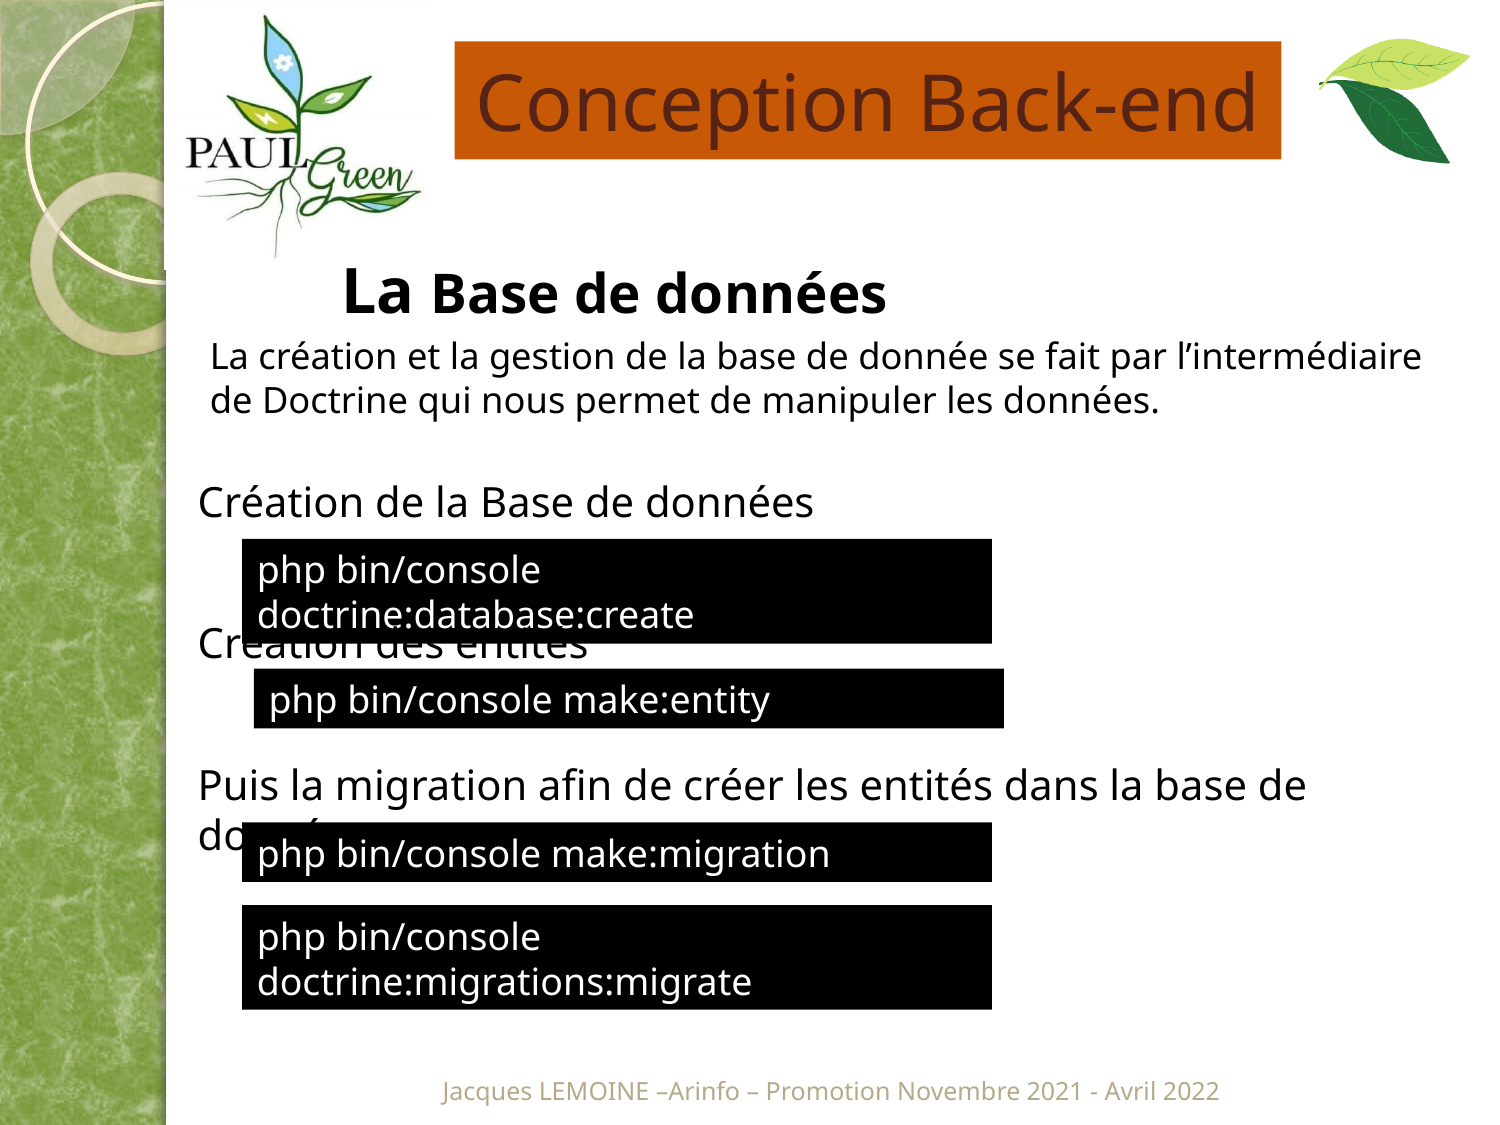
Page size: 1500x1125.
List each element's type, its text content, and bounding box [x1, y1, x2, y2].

text_box php bin/console doctrine:database:create [242, 538, 992, 644]
picture [163, 0, 434, 270]
text_box Création de la Base de données [182, 468, 933, 533]
text_box La création et la gestion de la base de donnée se fait par l’intermédiaire de Doctrine qui nous permet de manipuler les données. [194, 326, 1460, 470]
text_box php bin/console make:entity [253, 668, 1004, 729]
list La Base de données [270, 243, 1500, 334]
title Conception Back-end [454, 41, 1282, 160]
picture [1319, 27, 1477, 171]
text_box php bin/console make:migration [242, 822, 992, 882]
text_box Création des entités [182, 609, 933, 675]
text_box php bin/console doctrine:migrations:migrate [242, 905, 992, 1010]
footer Jacques LEMOINE –Arinfo – Promotion Novembre 2021 - Avril 2022 [164, 1058, 1500, 1113]
text_box Puis la migration afin de créer les entités dans la base de données [183, 751, 1500, 867]
